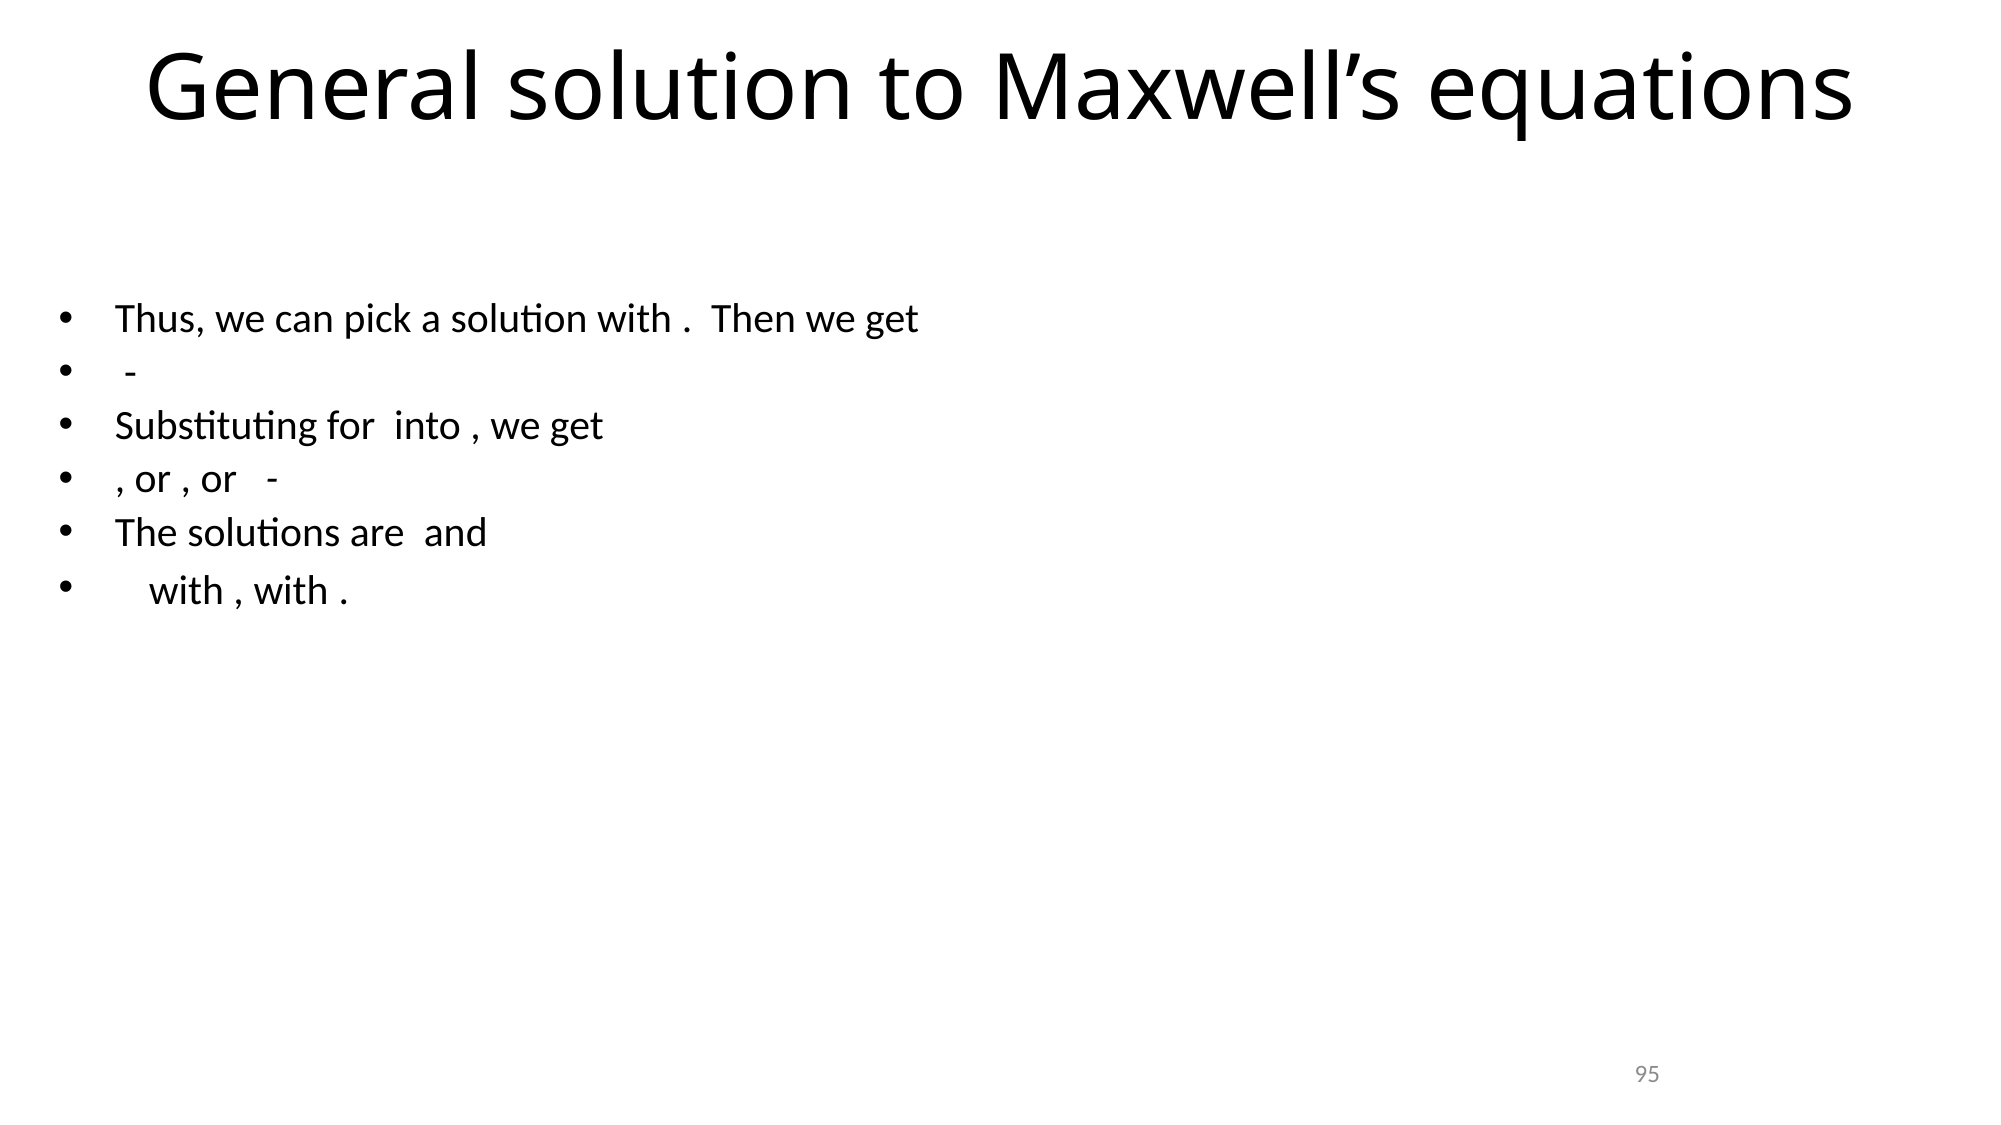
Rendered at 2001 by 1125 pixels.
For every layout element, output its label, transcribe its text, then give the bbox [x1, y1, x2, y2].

slide_number 95 [1325, 1042, 1675, 1103]
title General solution to Maxwell’s equations [43, 18, 1959, 162]
